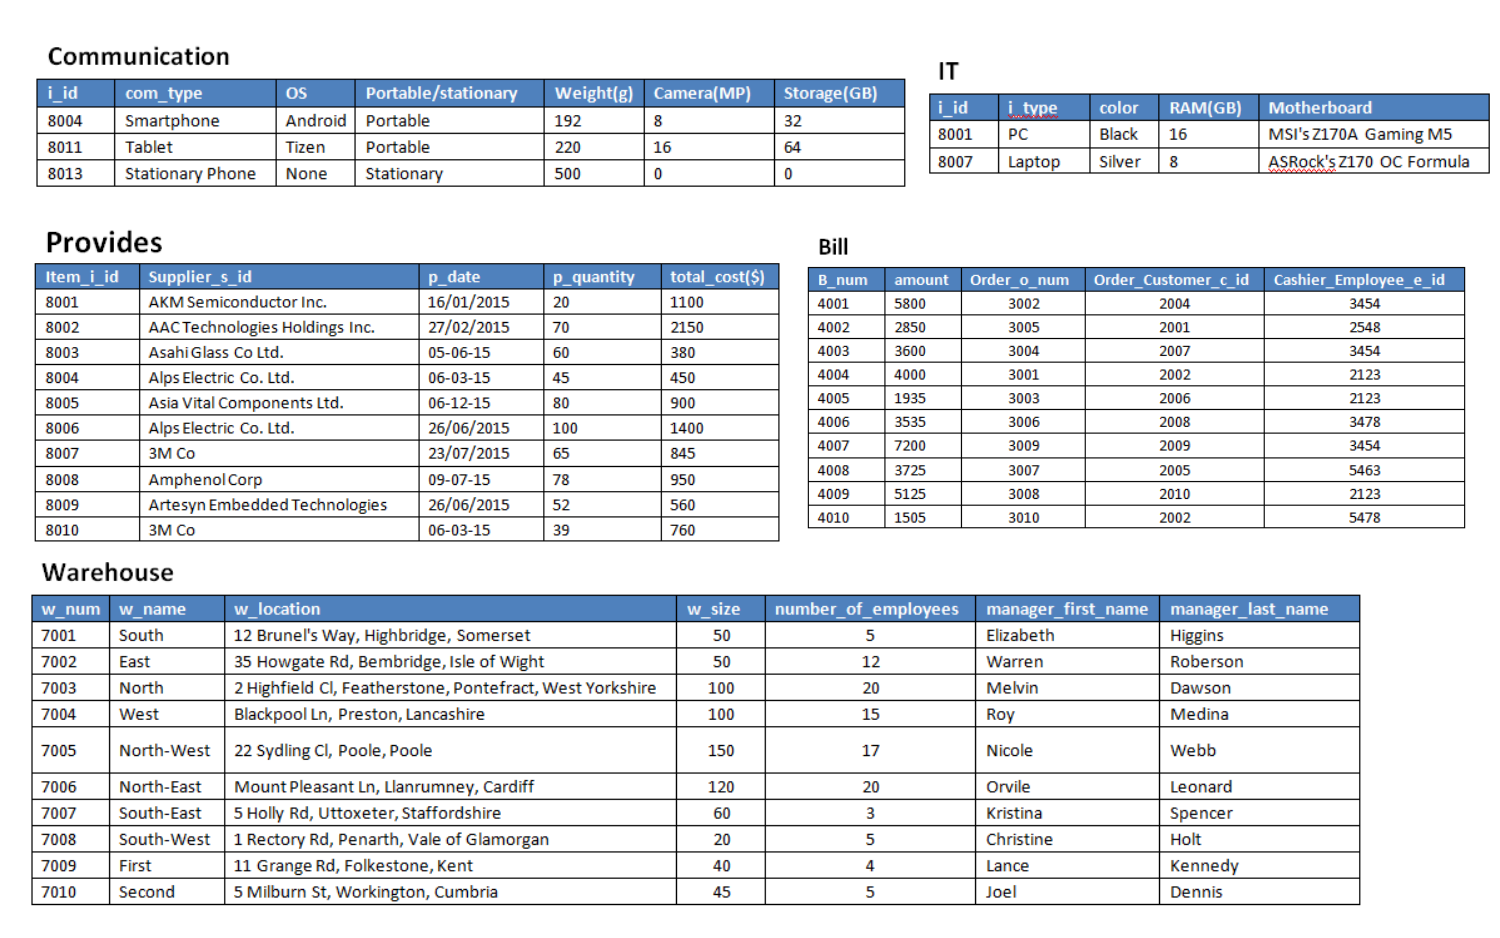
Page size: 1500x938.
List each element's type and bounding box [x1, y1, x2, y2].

picture [799, 230, 1472, 534]
picture [24, 220, 788, 551]
picture [24, 30, 1500, 197]
picture [24, 555, 1368, 909]
